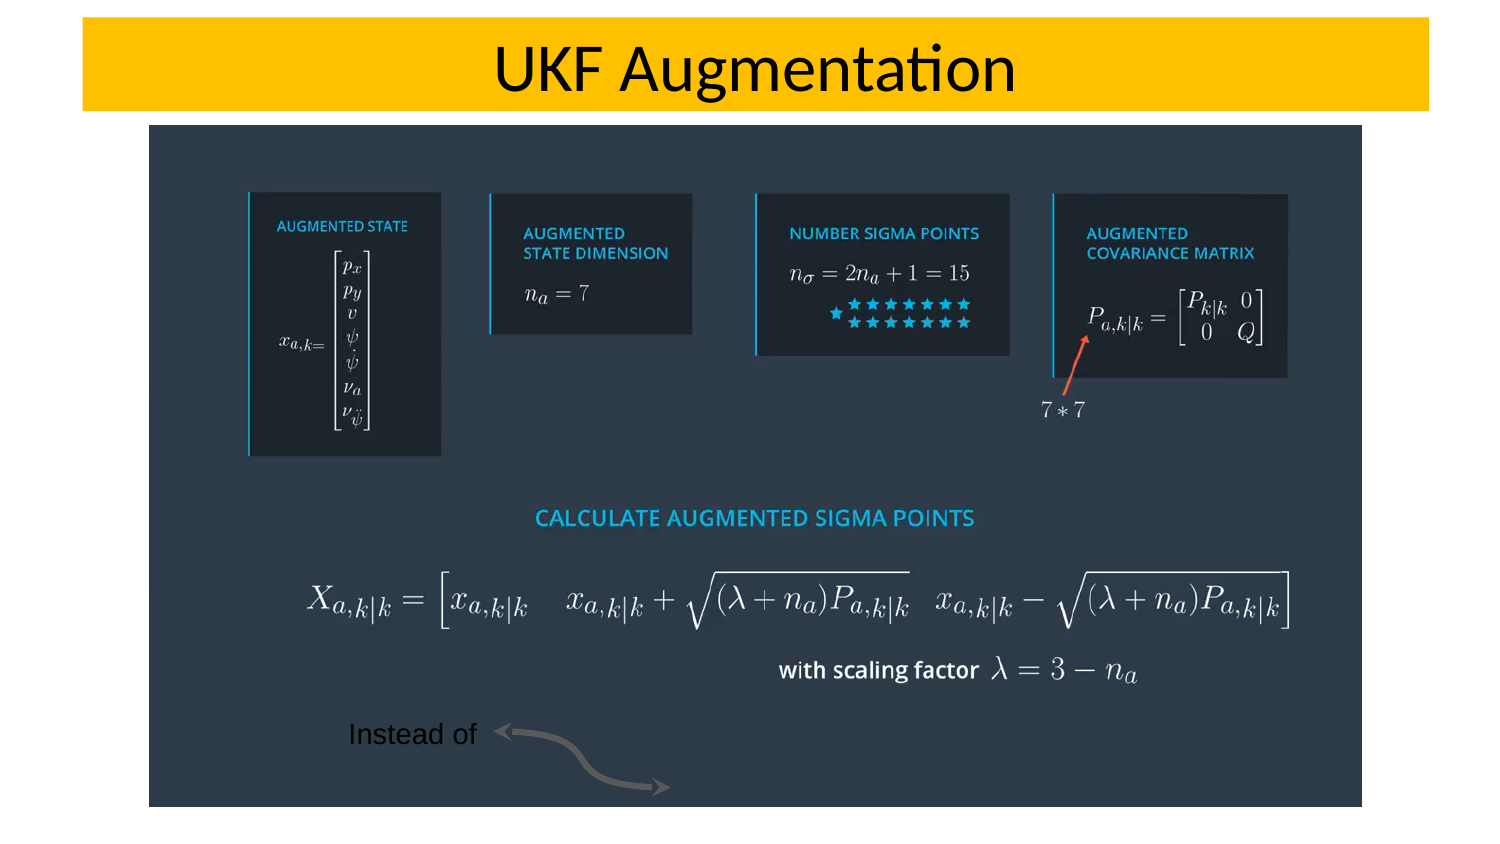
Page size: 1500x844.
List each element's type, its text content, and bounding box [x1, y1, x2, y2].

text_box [492, 730, 671, 788]
text_box UKF Augmentation [82, 17, 1429, 112]
picture [149, 125, 1362, 808]
